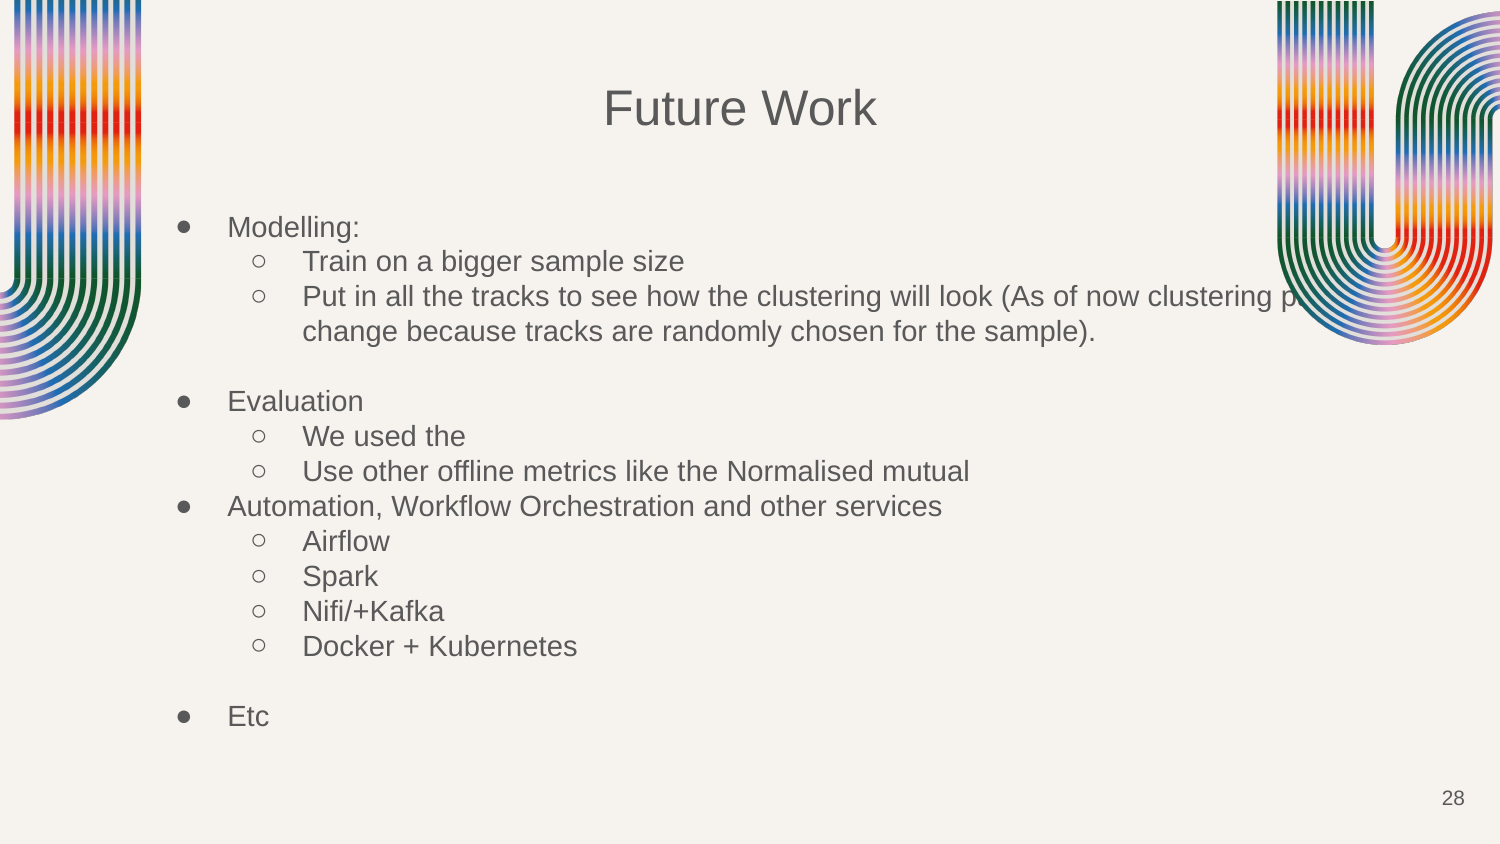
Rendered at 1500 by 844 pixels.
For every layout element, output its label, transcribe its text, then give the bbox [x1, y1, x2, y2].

title Future Work [392, 37, 1089, 151]
picture [0, 0, 145, 423]
text_box Modelling: Train on a bigger sample size Put in all the tracks to see how the clustering will look (As of now clustering patterns change because tracks are randomly chosen for the sample). Evaluation We used the Use other offline metrics like the Normalised mutual Automation, Workflow Orchestration and other services Airflow Spark Nifi/+Kafka Docker + Kubernetes Etc [137, 192, 1404, 726]
slide_number ‹#› [1389, 764, 1480, 830]
picture [1274, 0, 1500, 348]
